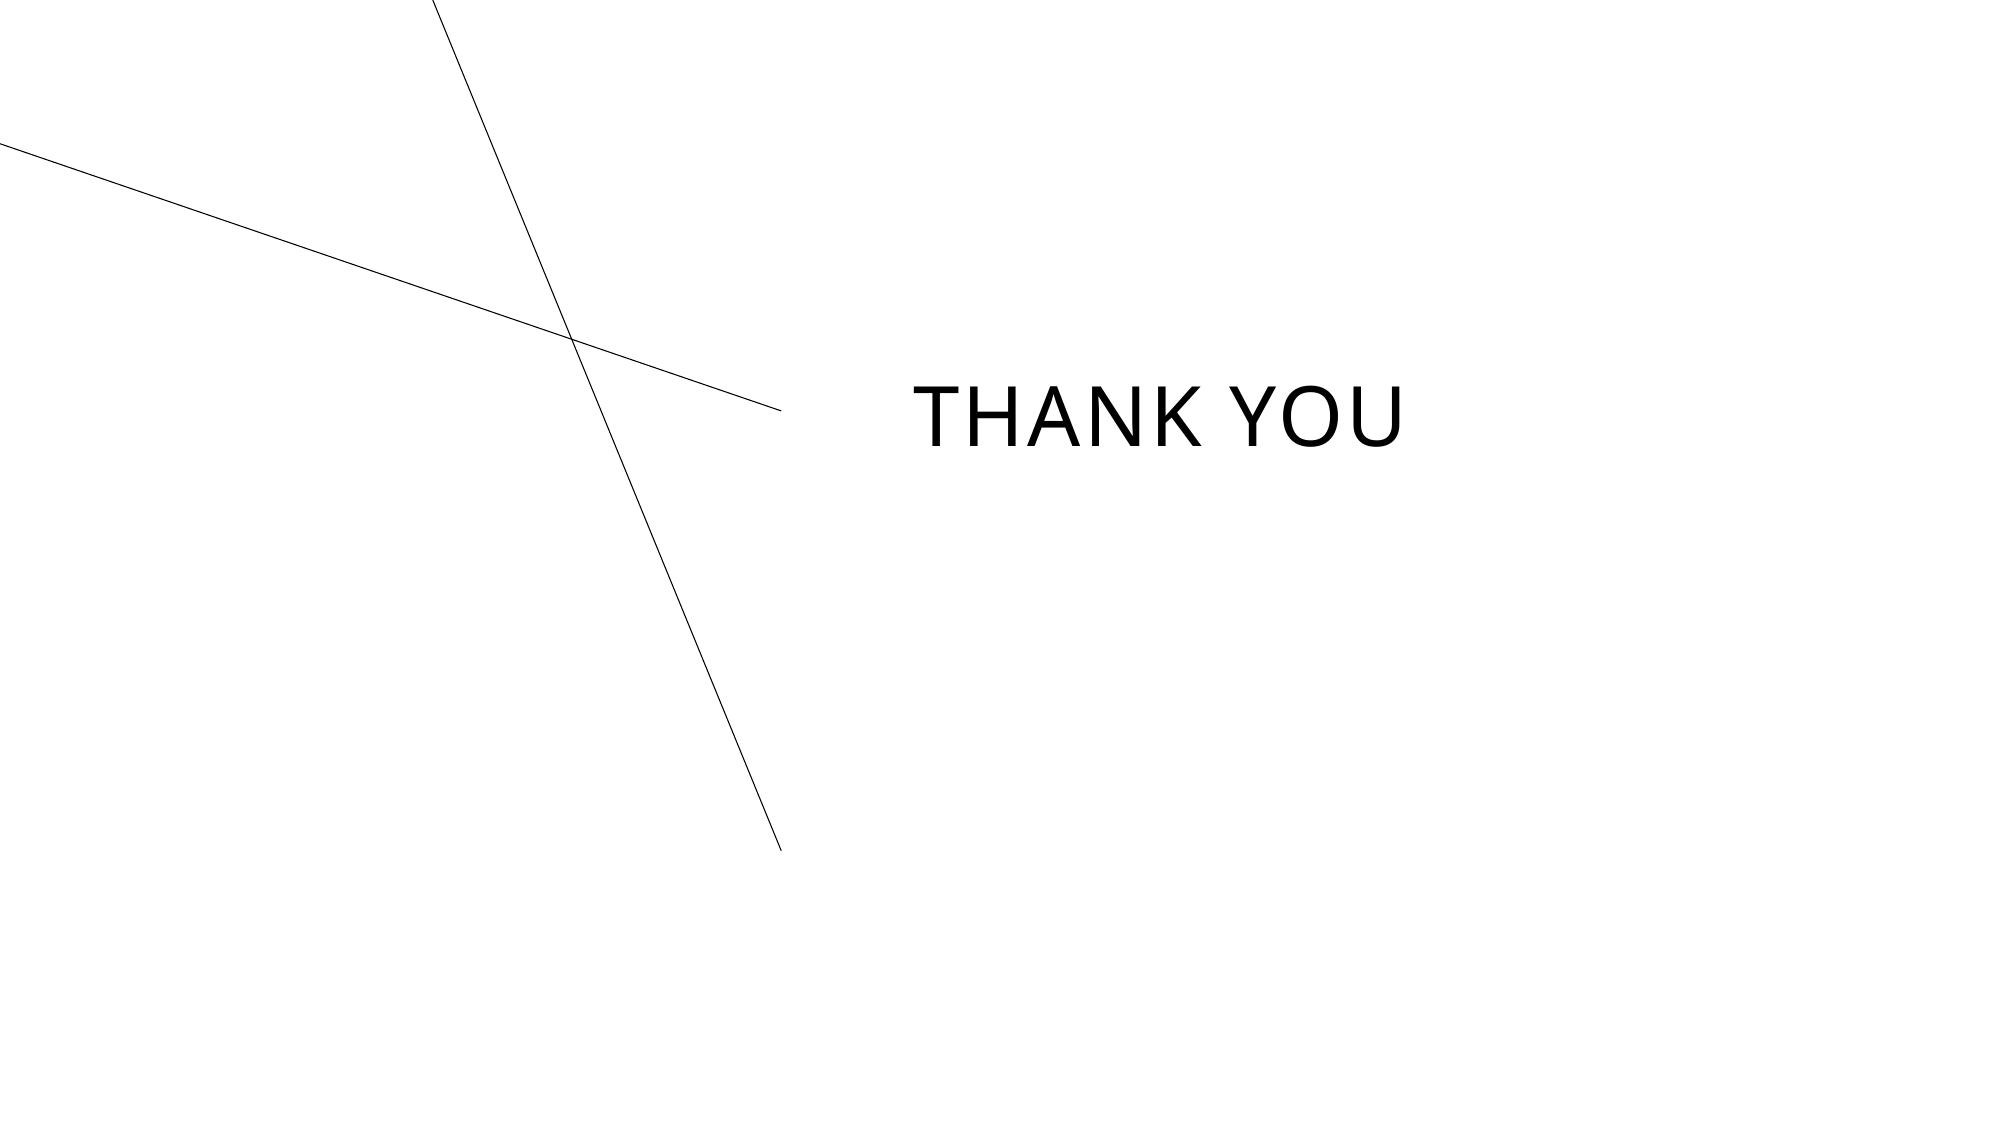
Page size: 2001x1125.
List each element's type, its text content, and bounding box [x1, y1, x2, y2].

title THANK YOU [898, 274, 1737, 472]
